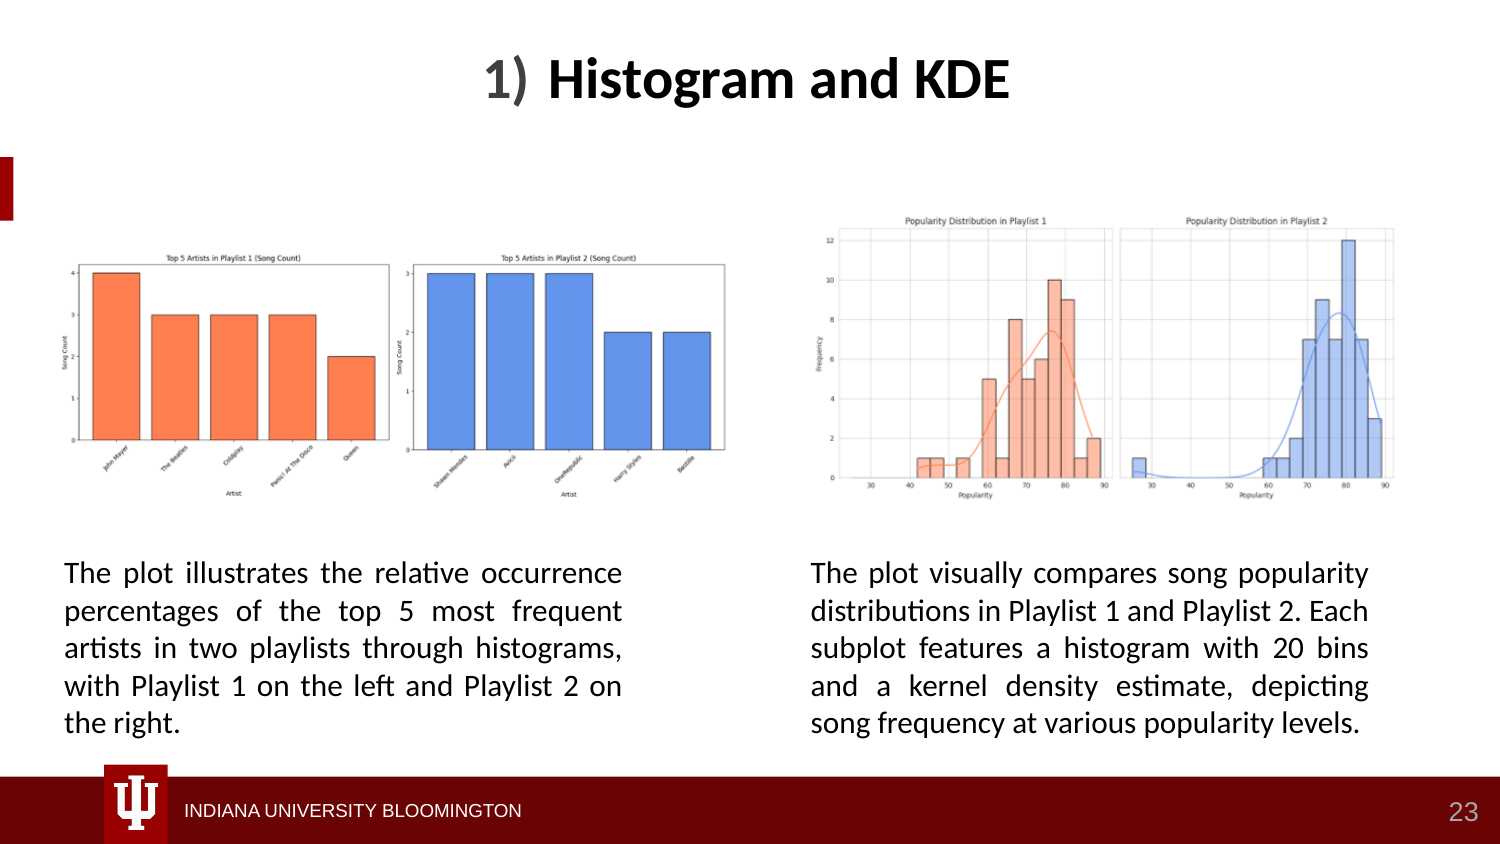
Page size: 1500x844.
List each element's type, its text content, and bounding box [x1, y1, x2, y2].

slide_number ‹#› [1403, 779, 1494, 844]
title Histogram and KDE [86, 18, 1400, 134]
picture [114, 775, 158, 830]
text_box The plot visually compares song popularity distributions in Playlist 1 and Playlist 2. Each subplot features a histogram with 20 bins and a kernel density estimate, depicting song frequency at various popularity levels. [795, 537, 1385, 788]
text_box The plot illustrates the relative occurrence percentages of the top 5 most frequent artists in two playlists through histograms, with Playlist 1 on the left and Playlist 2 on the right. [49, 537, 639, 763]
picture [24, 195, 1451, 503]
